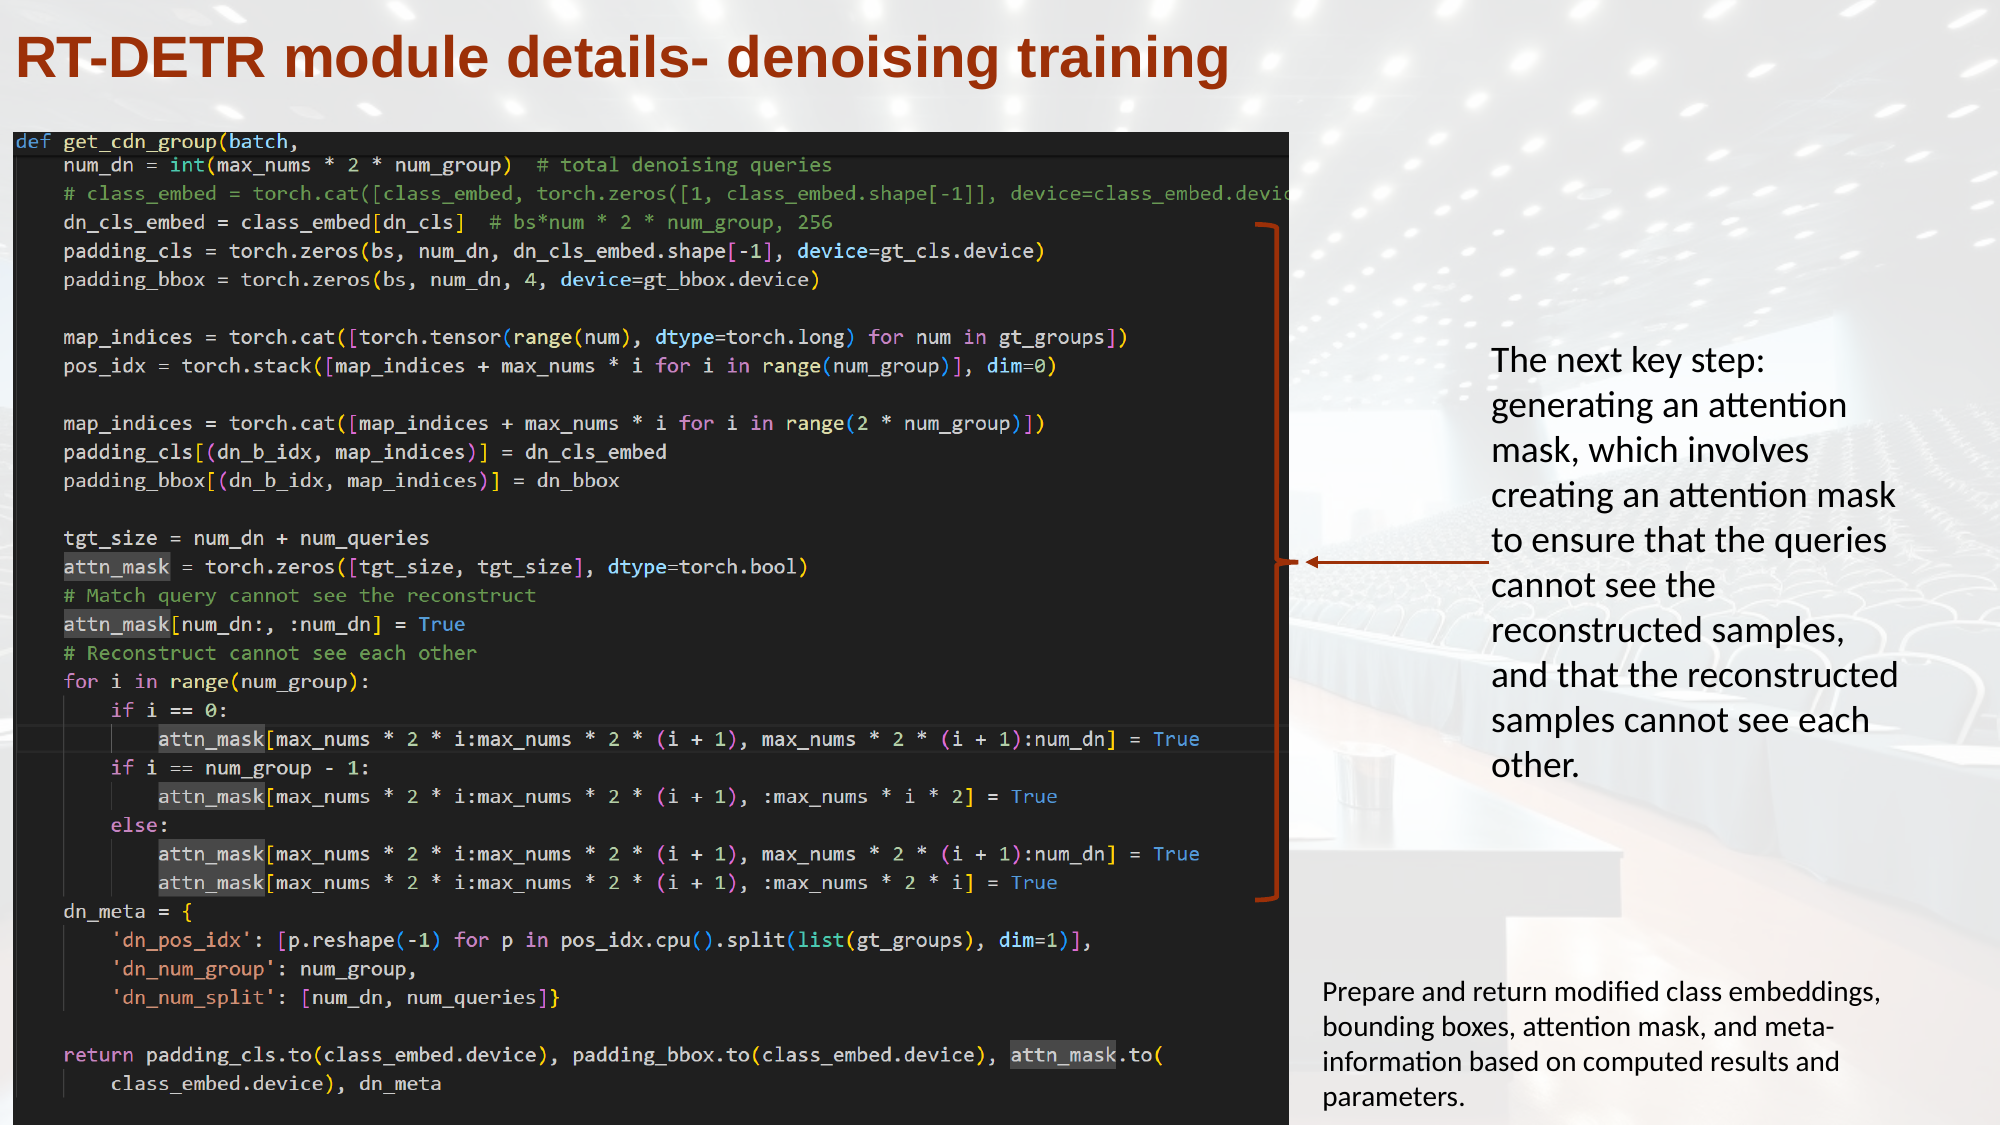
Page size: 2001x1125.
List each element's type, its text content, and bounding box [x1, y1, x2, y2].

picture [13, 132, 1289, 1125]
text_box The next key step: generating an attention mask, which involves creating an attention mask to ensure that the queries cannot see the reconstructed samples, and that the reconstructed samples cannot see each other. [1476, 327, 1923, 793]
text_box Prepare and return modified class embeddings, bounding boxes, attention mask, and meta-information based on computed results and parameters. [1307, 964, 1987, 1120]
title RT-DETR module details- denoising training [0, 0, 1362, 97]
